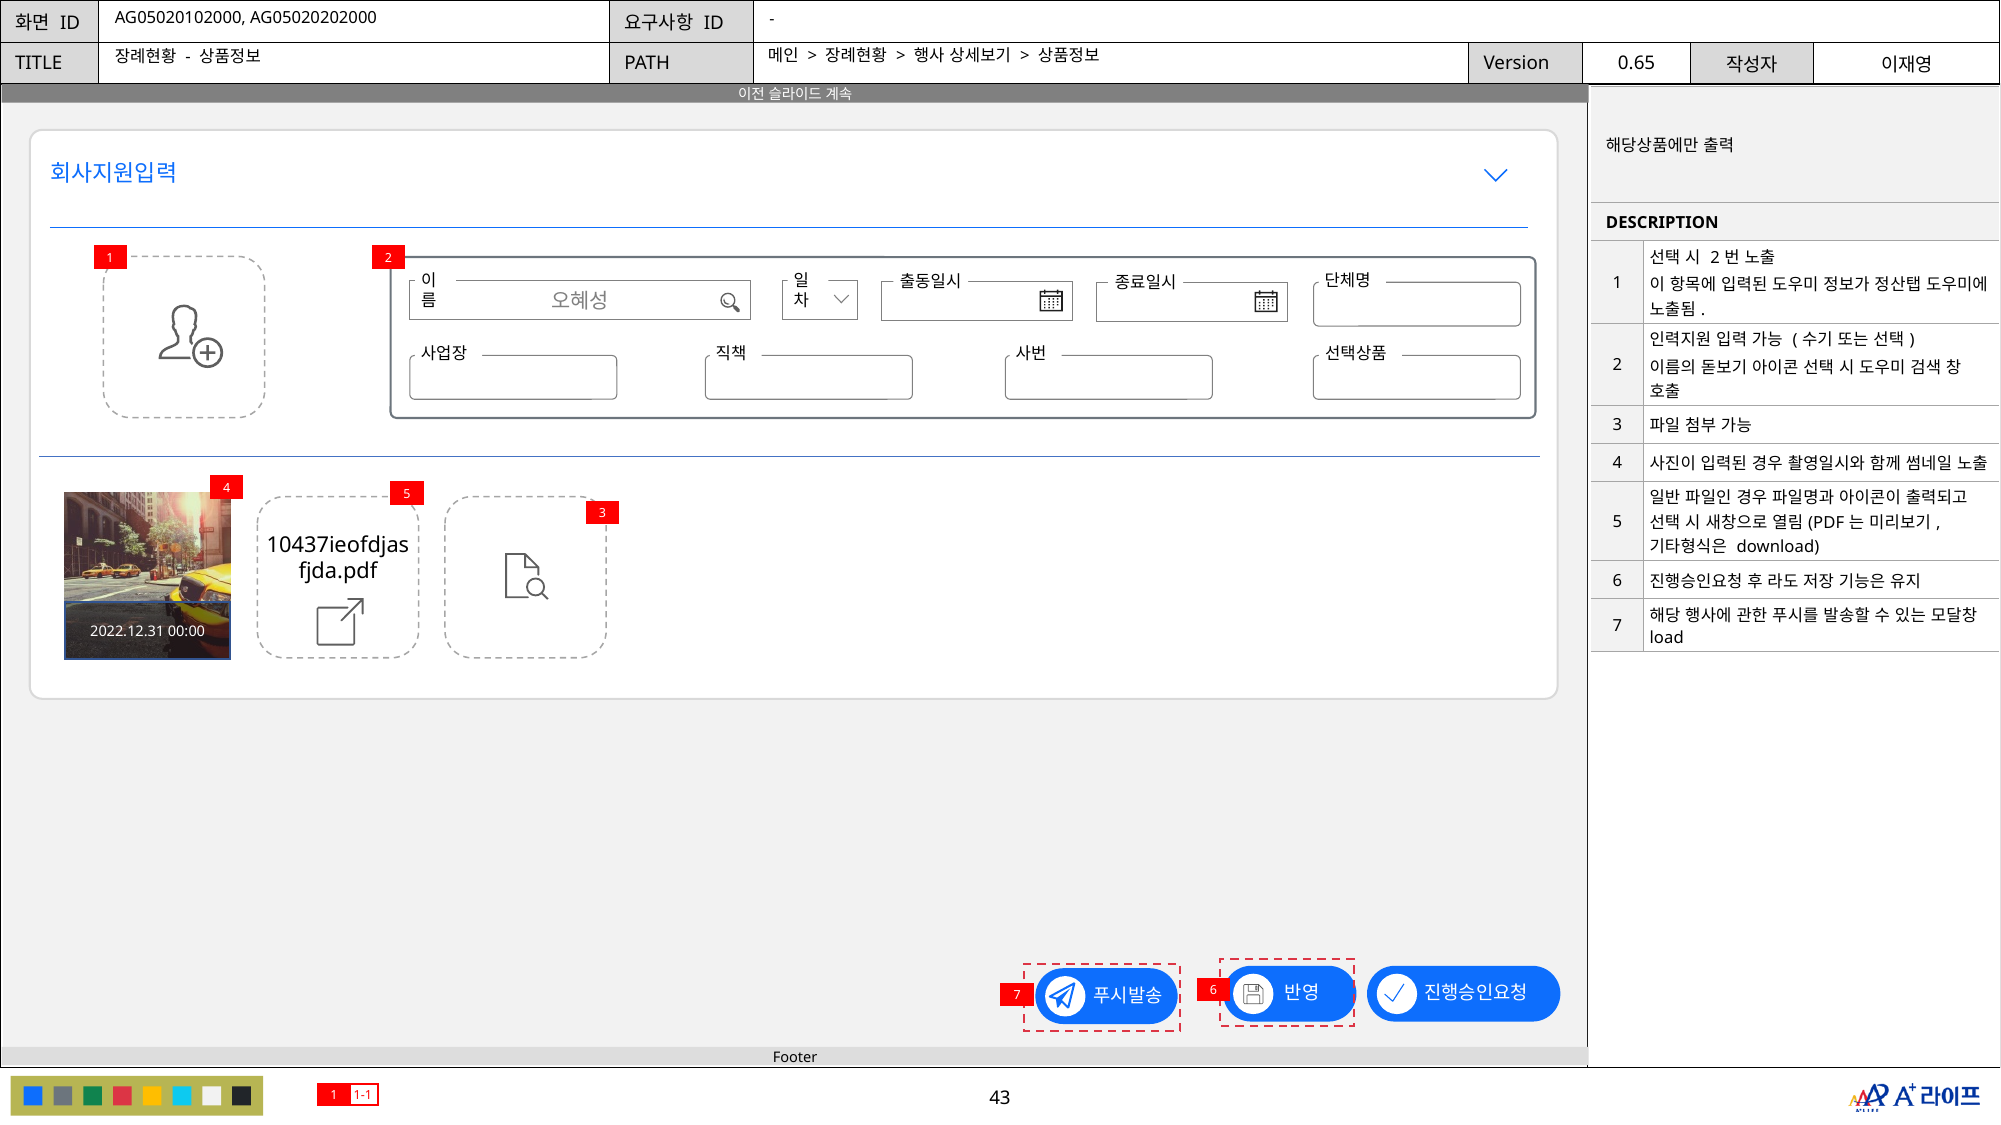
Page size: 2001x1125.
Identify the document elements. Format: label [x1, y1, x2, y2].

list [753, 39, 1465, 75]
text_box [1000, 963, 1181, 1032]
table_header [1591, 87, 1999, 202]
text_box [99, 41, 607, 72]
table_cell [1644, 561, 1999, 598]
table_cell [1591, 482, 1643, 560]
text_box [1365, 964, 1562, 1023]
table_cell [1591, 599, 1643, 651]
table_cell [1644, 241, 1999, 323]
list [754, 1, 1999, 37]
picture [1848, 1083, 1980, 1112]
text_box [99, 1, 610, 37]
table_cell [1644, 444, 1999, 481]
table_cell [1644, 324, 1999, 405]
text_box [317, 1083, 379, 1106]
text_box [1197, 958, 1358, 1027]
table_cell [1644, 406, 1999, 443]
table_cell [1591, 241, 1643, 323]
text_box [28, 128, 1559, 700]
table_cell [1591, 203, 1999, 240]
table_cell [1644, 482, 1999, 560]
table_cell [1591, 324, 1643, 405]
table_cell [1644, 599, 1999, 651]
table_cell [1591, 406, 1643, 443]
table_cell [1591, 444, 1643, 481]
table_cell [1591, 561, 1643, 598]
